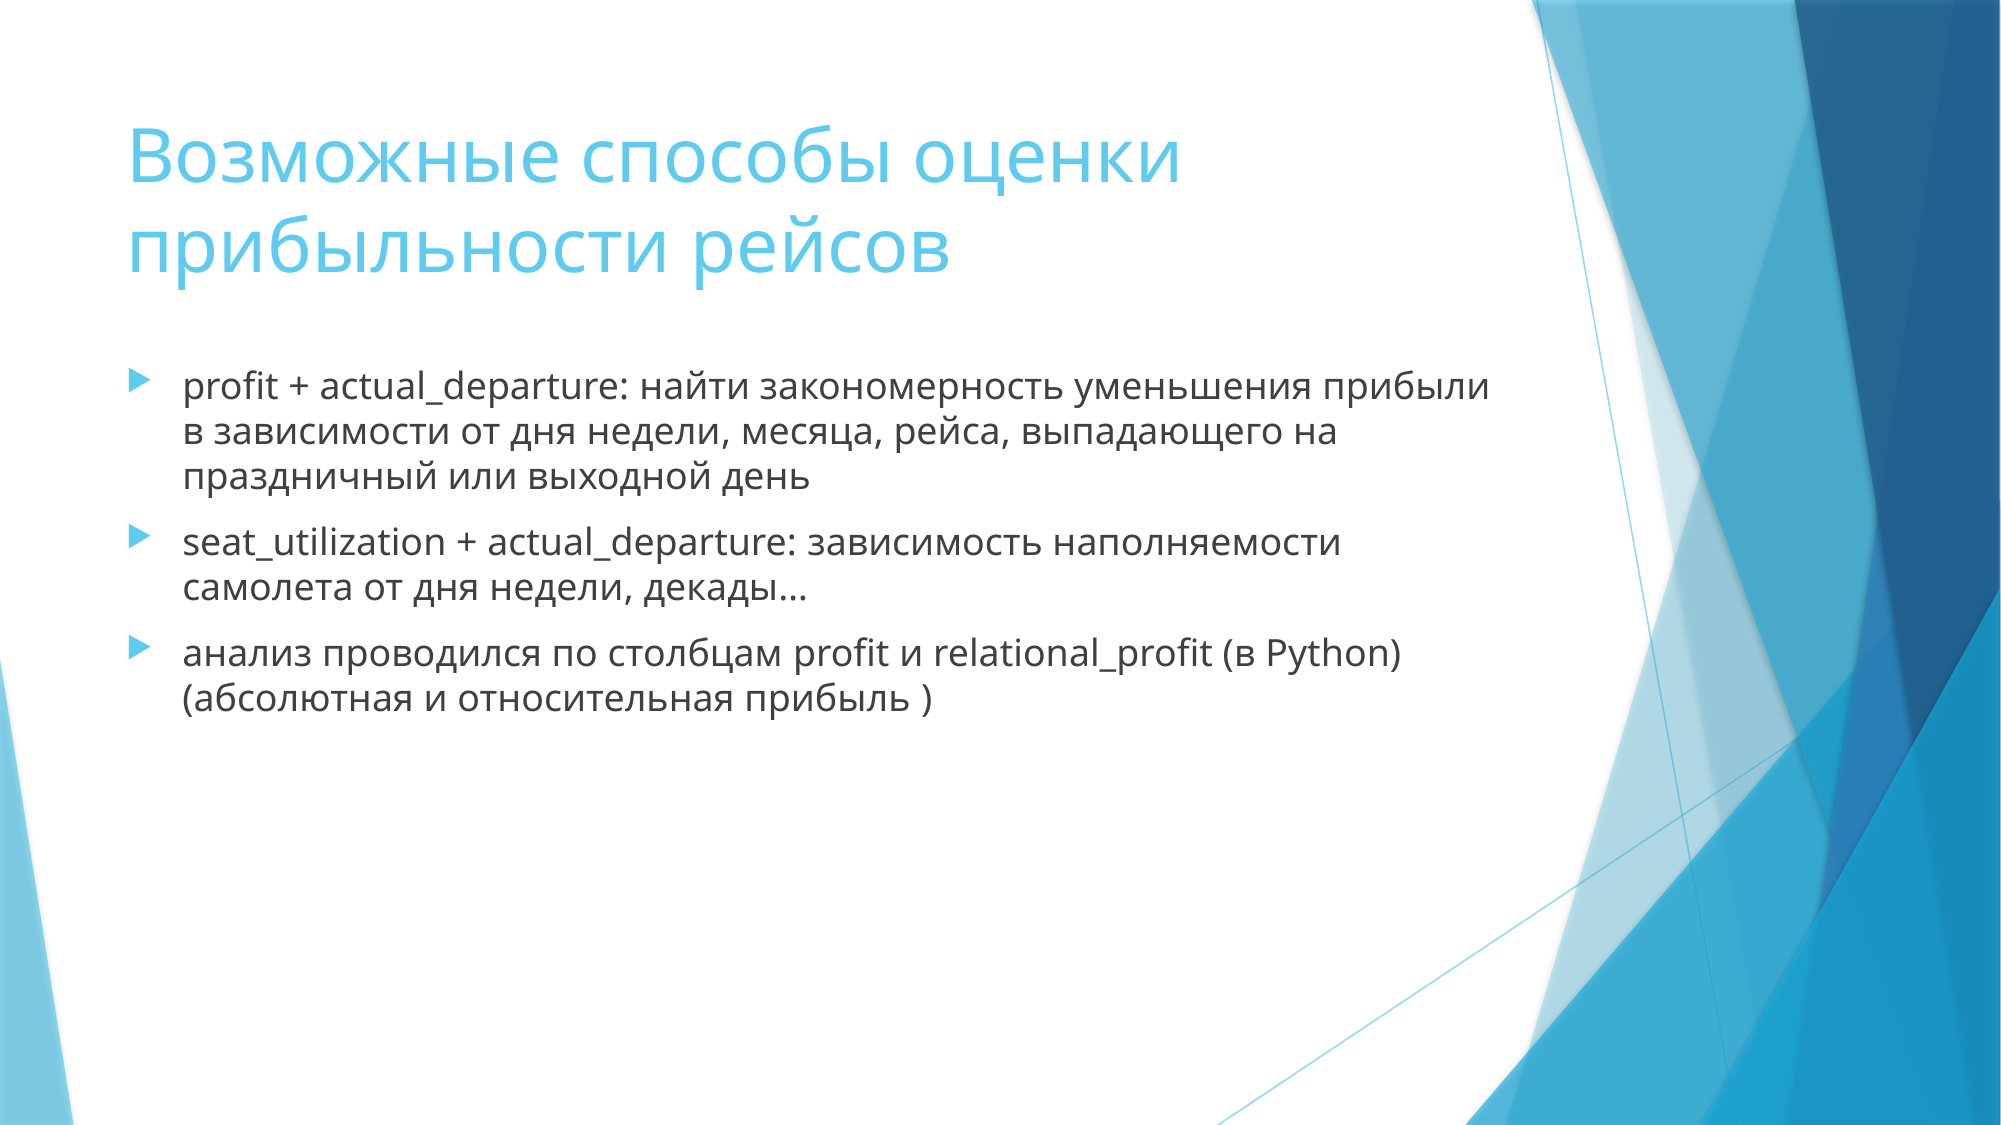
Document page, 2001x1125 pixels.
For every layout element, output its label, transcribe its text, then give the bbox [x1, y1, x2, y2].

title Возможные способы оценки прибыльности рейсов [111, 99, 1522, 317]
list profit + actual_departure: найти закономерность уменьшения прибыли в зависимости от дня недели, месяца, рейса, выпадающего на праздничный или выходной день seat_utilization + actual_departure: зависимость наполняемости самолета от дня недели, декады… анализ проводился по столбцам profit и relational_profit (в Python) (абсолютная и относительная прибыль ) [111, 354, 1522, 992]
